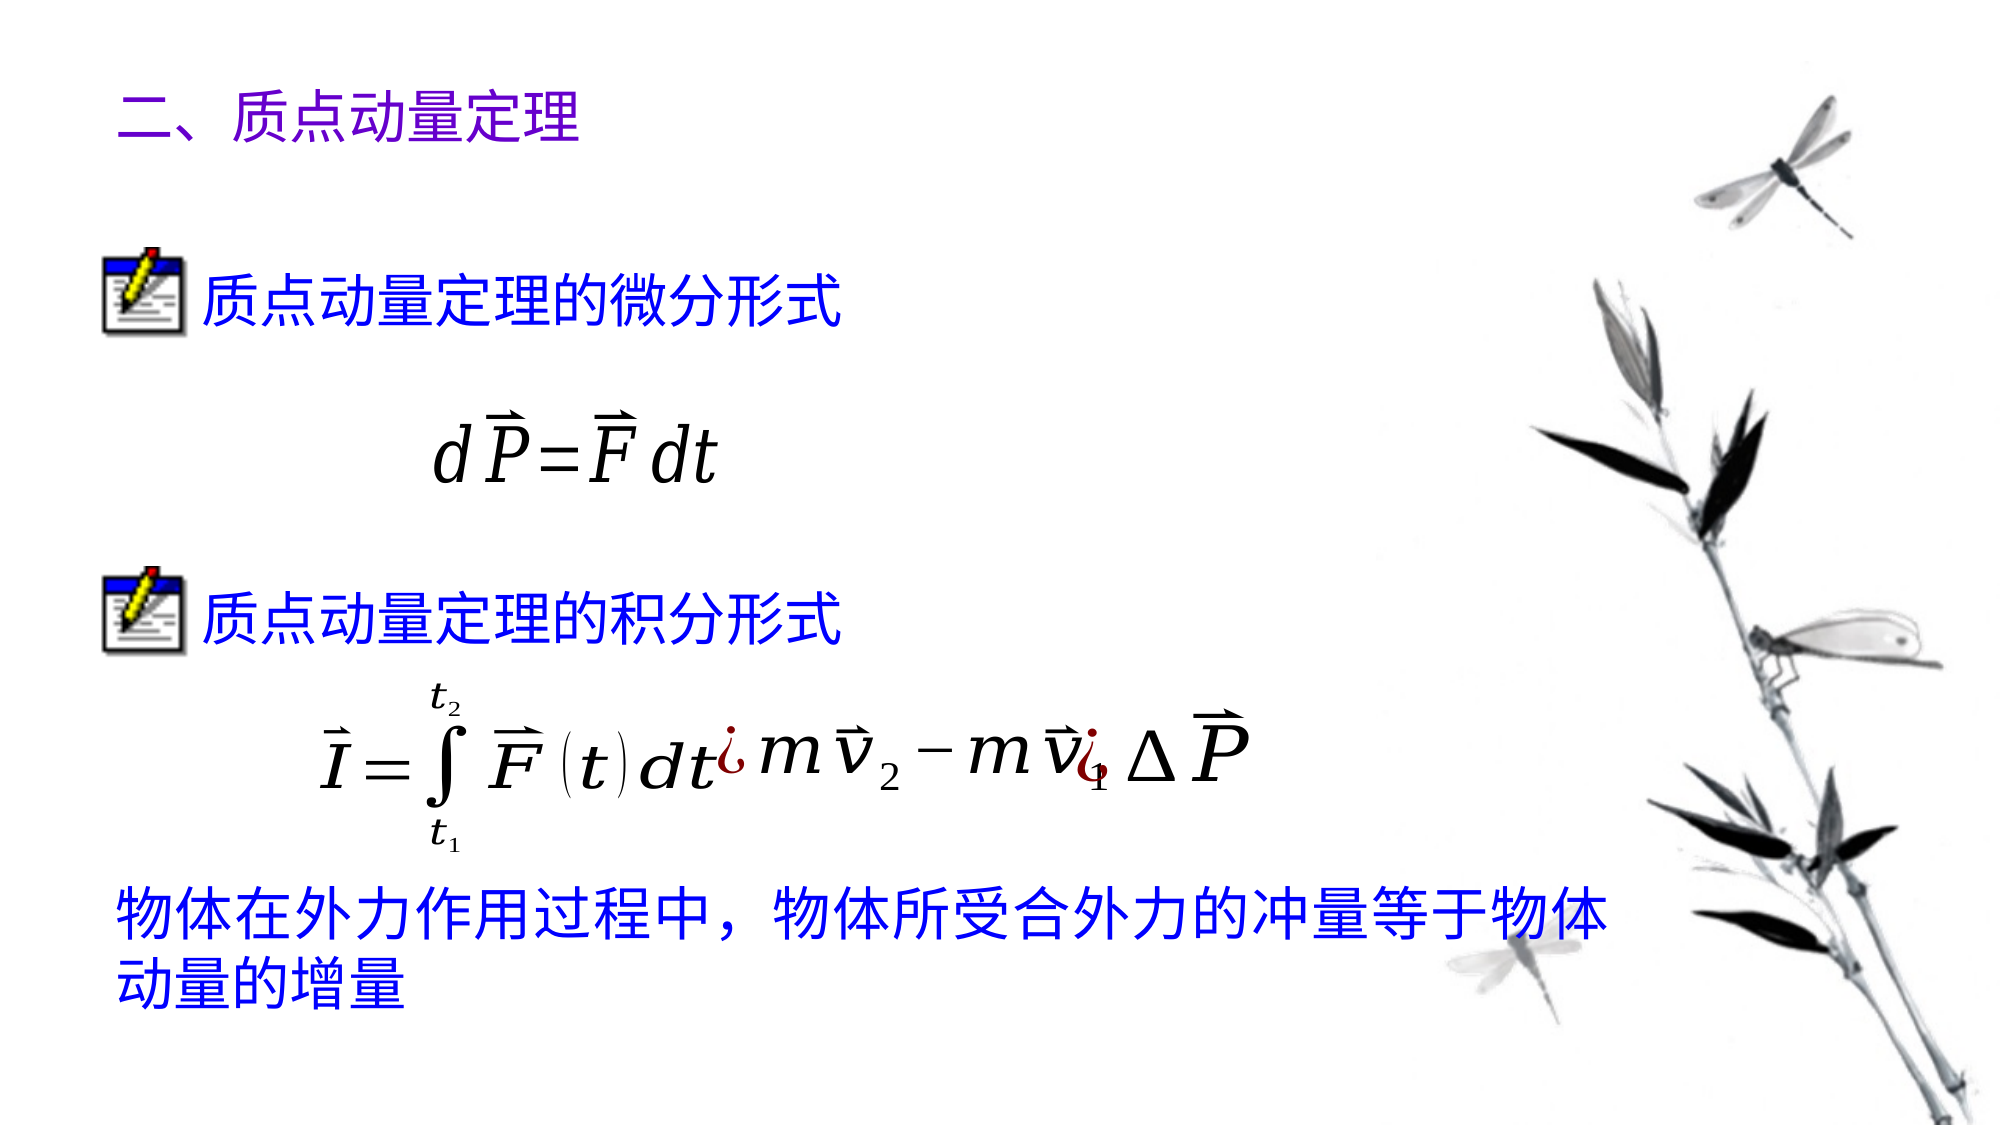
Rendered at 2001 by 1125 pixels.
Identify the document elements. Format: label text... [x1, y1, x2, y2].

picture [100, 566, 192, 661]
picture [1376, 61, 2000, 1125]
text_box 质点动量定理的微分形式 [192, 256, 966, 342]
picture [100, 247, 192, 342]
text_box 二、质点动量定理 [100, 73, 992, 158]
text_box 物体在外力作用过程中，物体所受合外力的冲量等于物体动量的增量 [100, 870, 1625, 1025]
text_box 质点动量定理的积分形式 [192, 575, 1075, 660]
